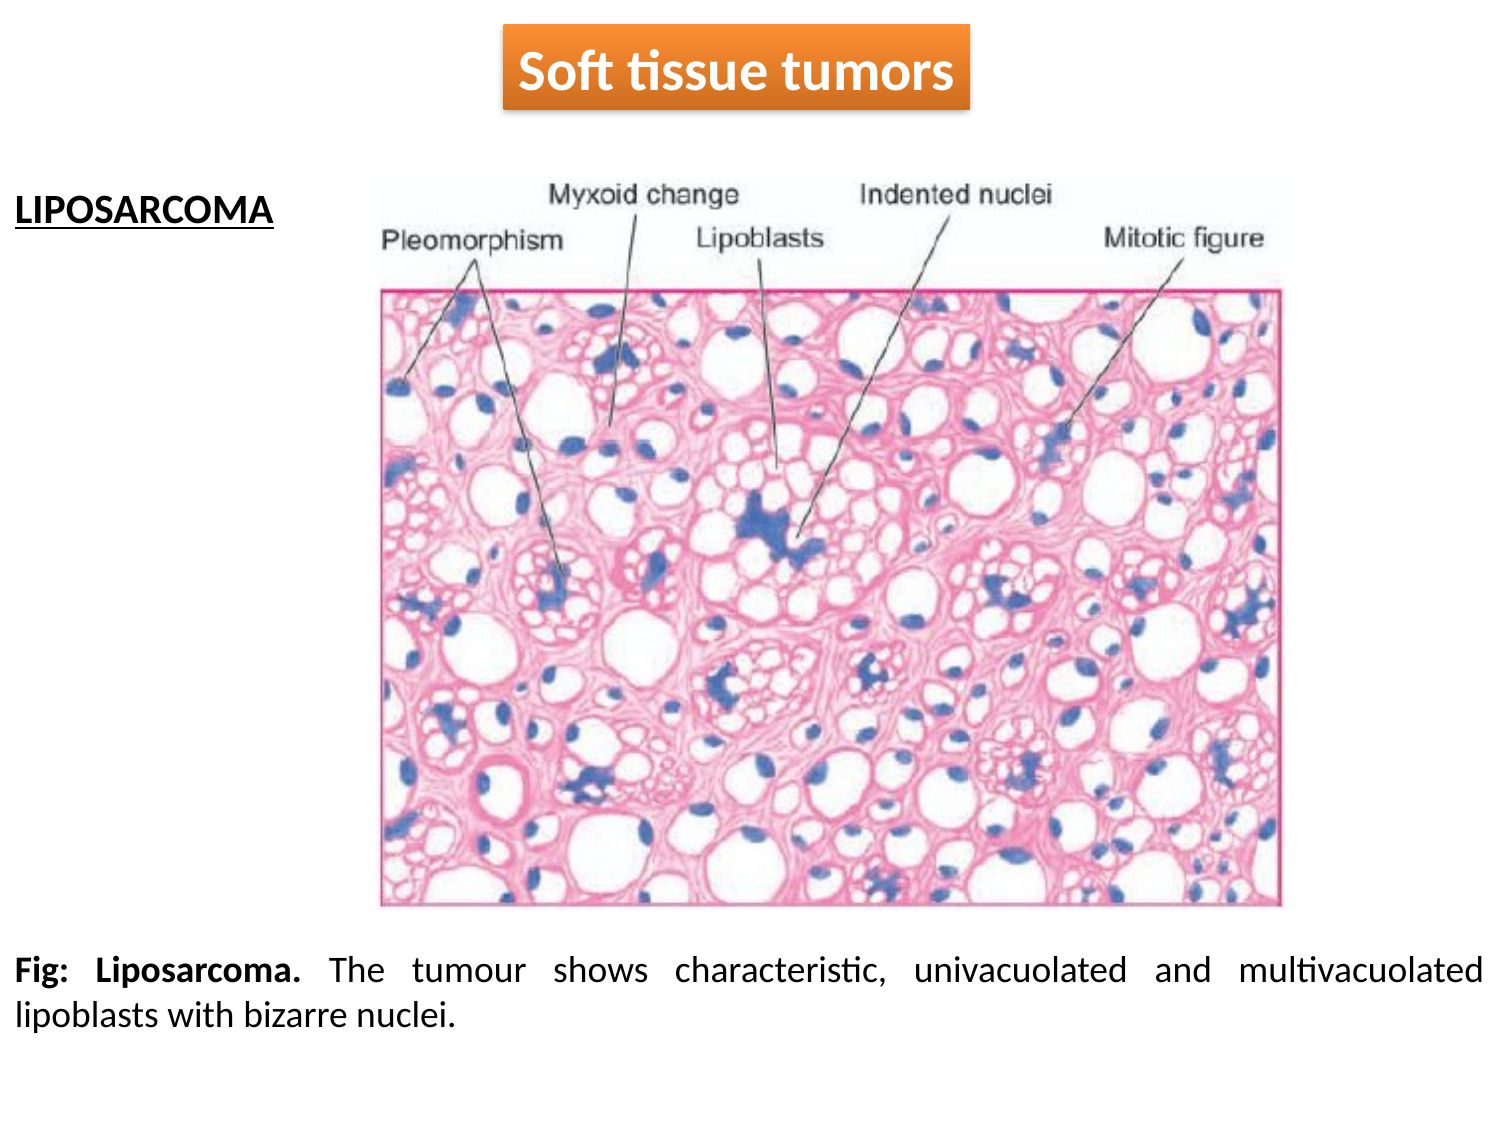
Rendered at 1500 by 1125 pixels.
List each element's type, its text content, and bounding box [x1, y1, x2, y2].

text_box Soft tissue tumors [503, 24, 971, 110]
picture [374, 178, 1288, 913]
text_box LIPOSARCOMA [0, 174, 1500, 240]
text_box Fig: Liposarcoma. The tumour shows characteristic, univacuolated and multivacuolated lipoblasts with bizarre nuclei. [0, 937, 1500, 1043]
